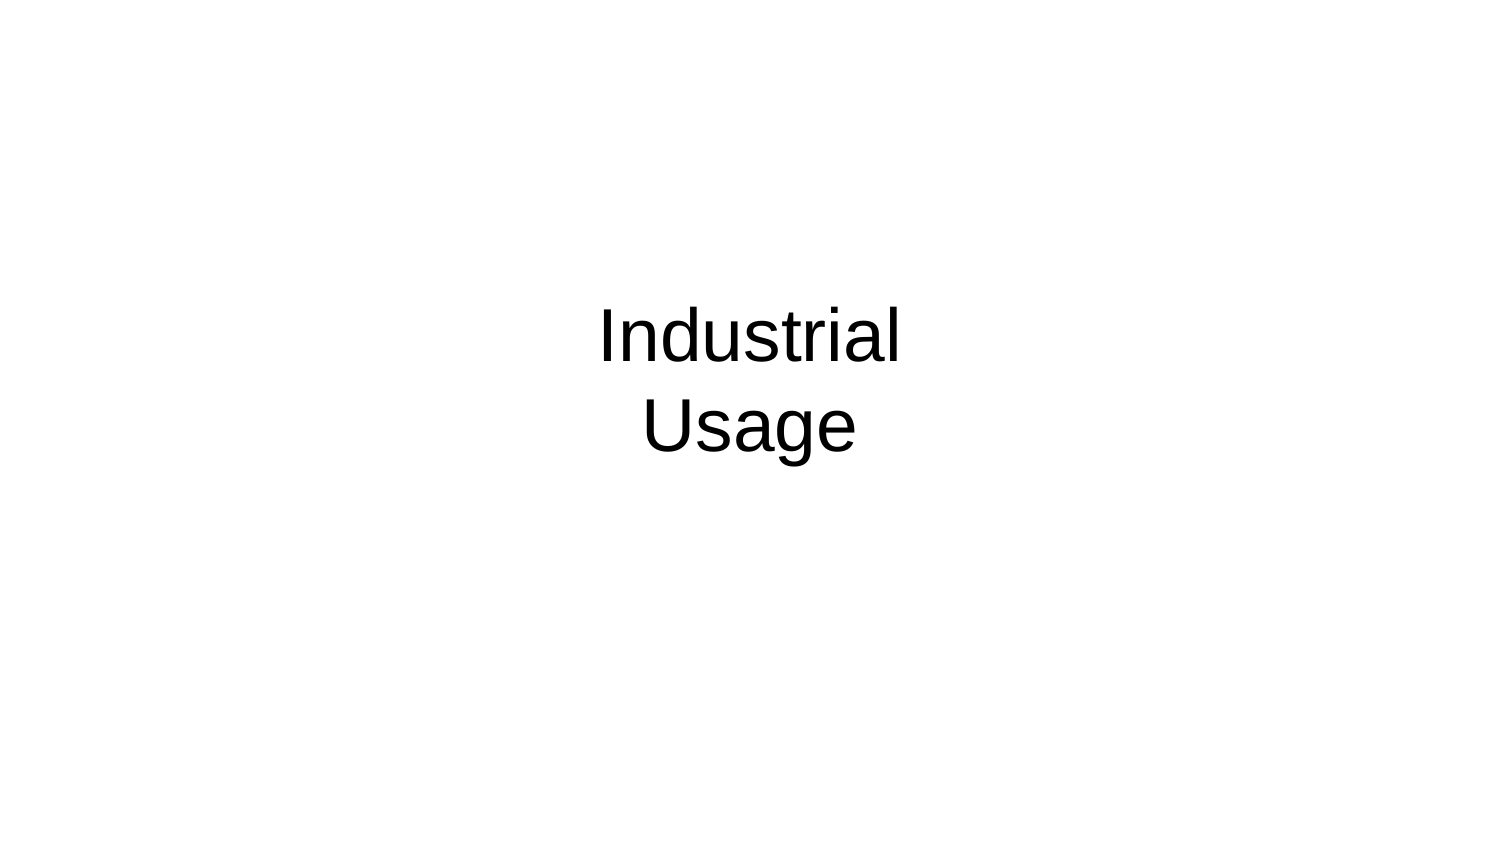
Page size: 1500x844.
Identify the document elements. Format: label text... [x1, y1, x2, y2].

title Industrial Usage [51, 262, 1449, 491]
